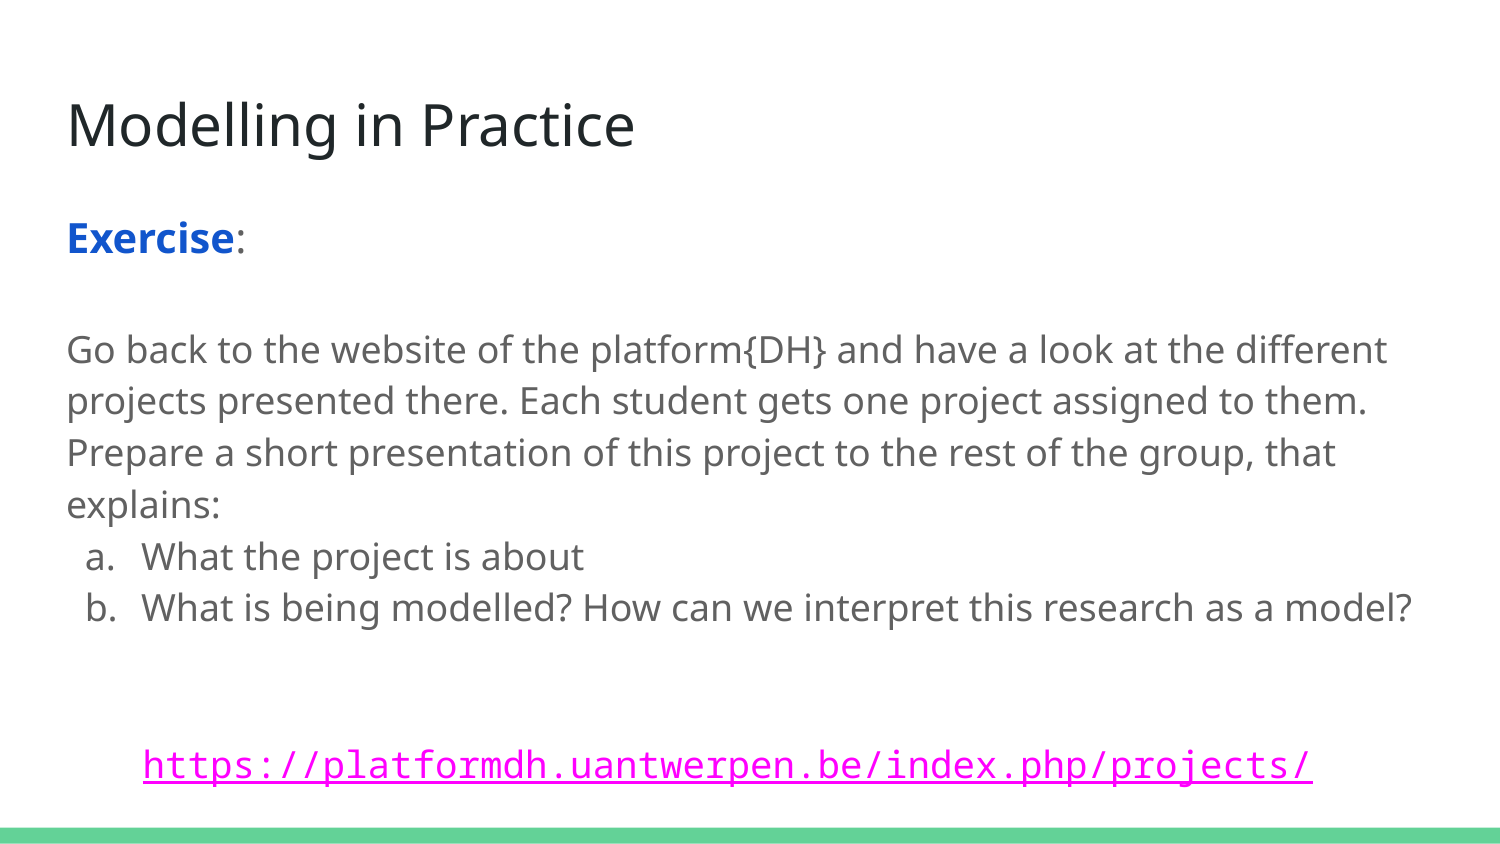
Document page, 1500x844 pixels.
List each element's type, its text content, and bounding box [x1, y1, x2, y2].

title Modelling in Practice [51, 72, 1449, 167]
list Exercise: Go back to the website of the platform{DH} and have a look at the different projects presented there. Each student gets one project assigned to them. Prepare a short presentation of this project to the rest of the group, that explains: What the project is about What is being modelled? How can we interpret this research as a model? https://platformdh.uantwerpen.be/index.php/projects/ [51, 189, 1449, 750]
